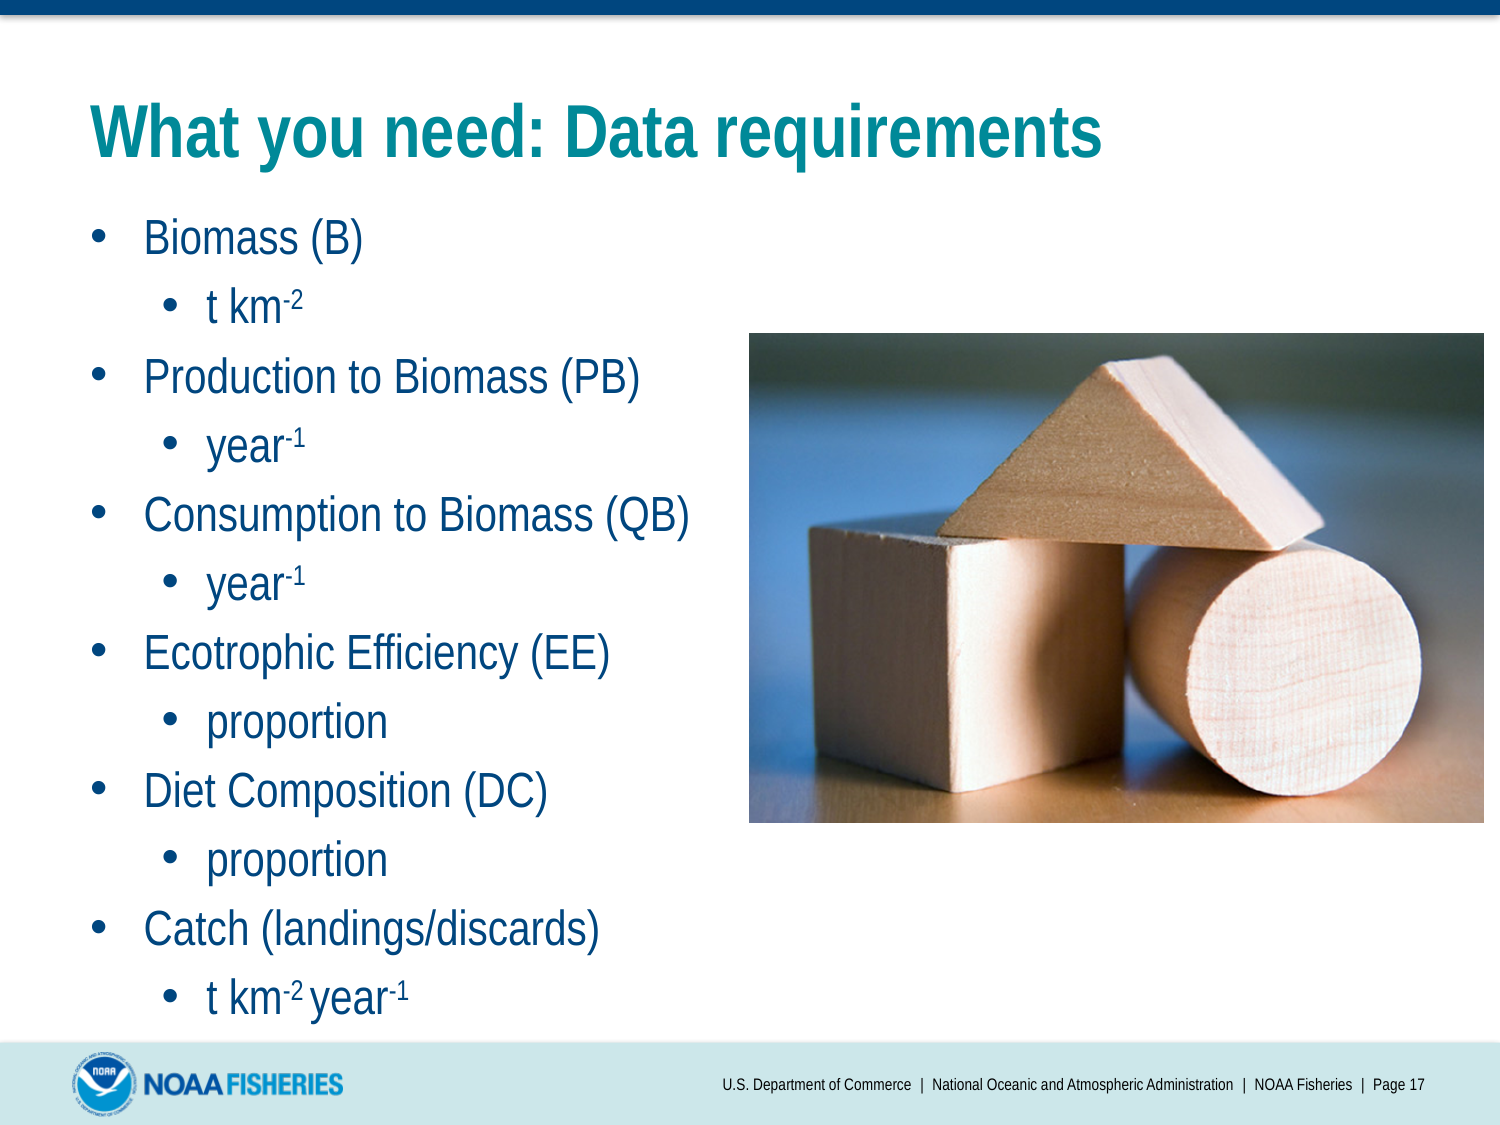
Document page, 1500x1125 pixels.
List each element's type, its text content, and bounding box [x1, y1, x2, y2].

picture [72, 1052, 343, 1117]
picture [334, 1077, 343, 1085]
title What you need: Data requirements [75, 75, 1425, 186]
list Biomass (B) t km-2 Production to Biomass (PB) year-1 Consumption to Biomass (QB) year-1 Ecotrophic Efficiency (EE) proportion Diet Composition (DC) proportion Catch (landings/discards) t km-2 year-1 [75, 198, 750, 1043]
picture [749, 333, 1484, 823]
slide_number U.S. Department of Commerce | National Oceanic and Atmospheric Administration | NOAA Fisheries | Page 17 [375, 1042, 1425, 1125]
